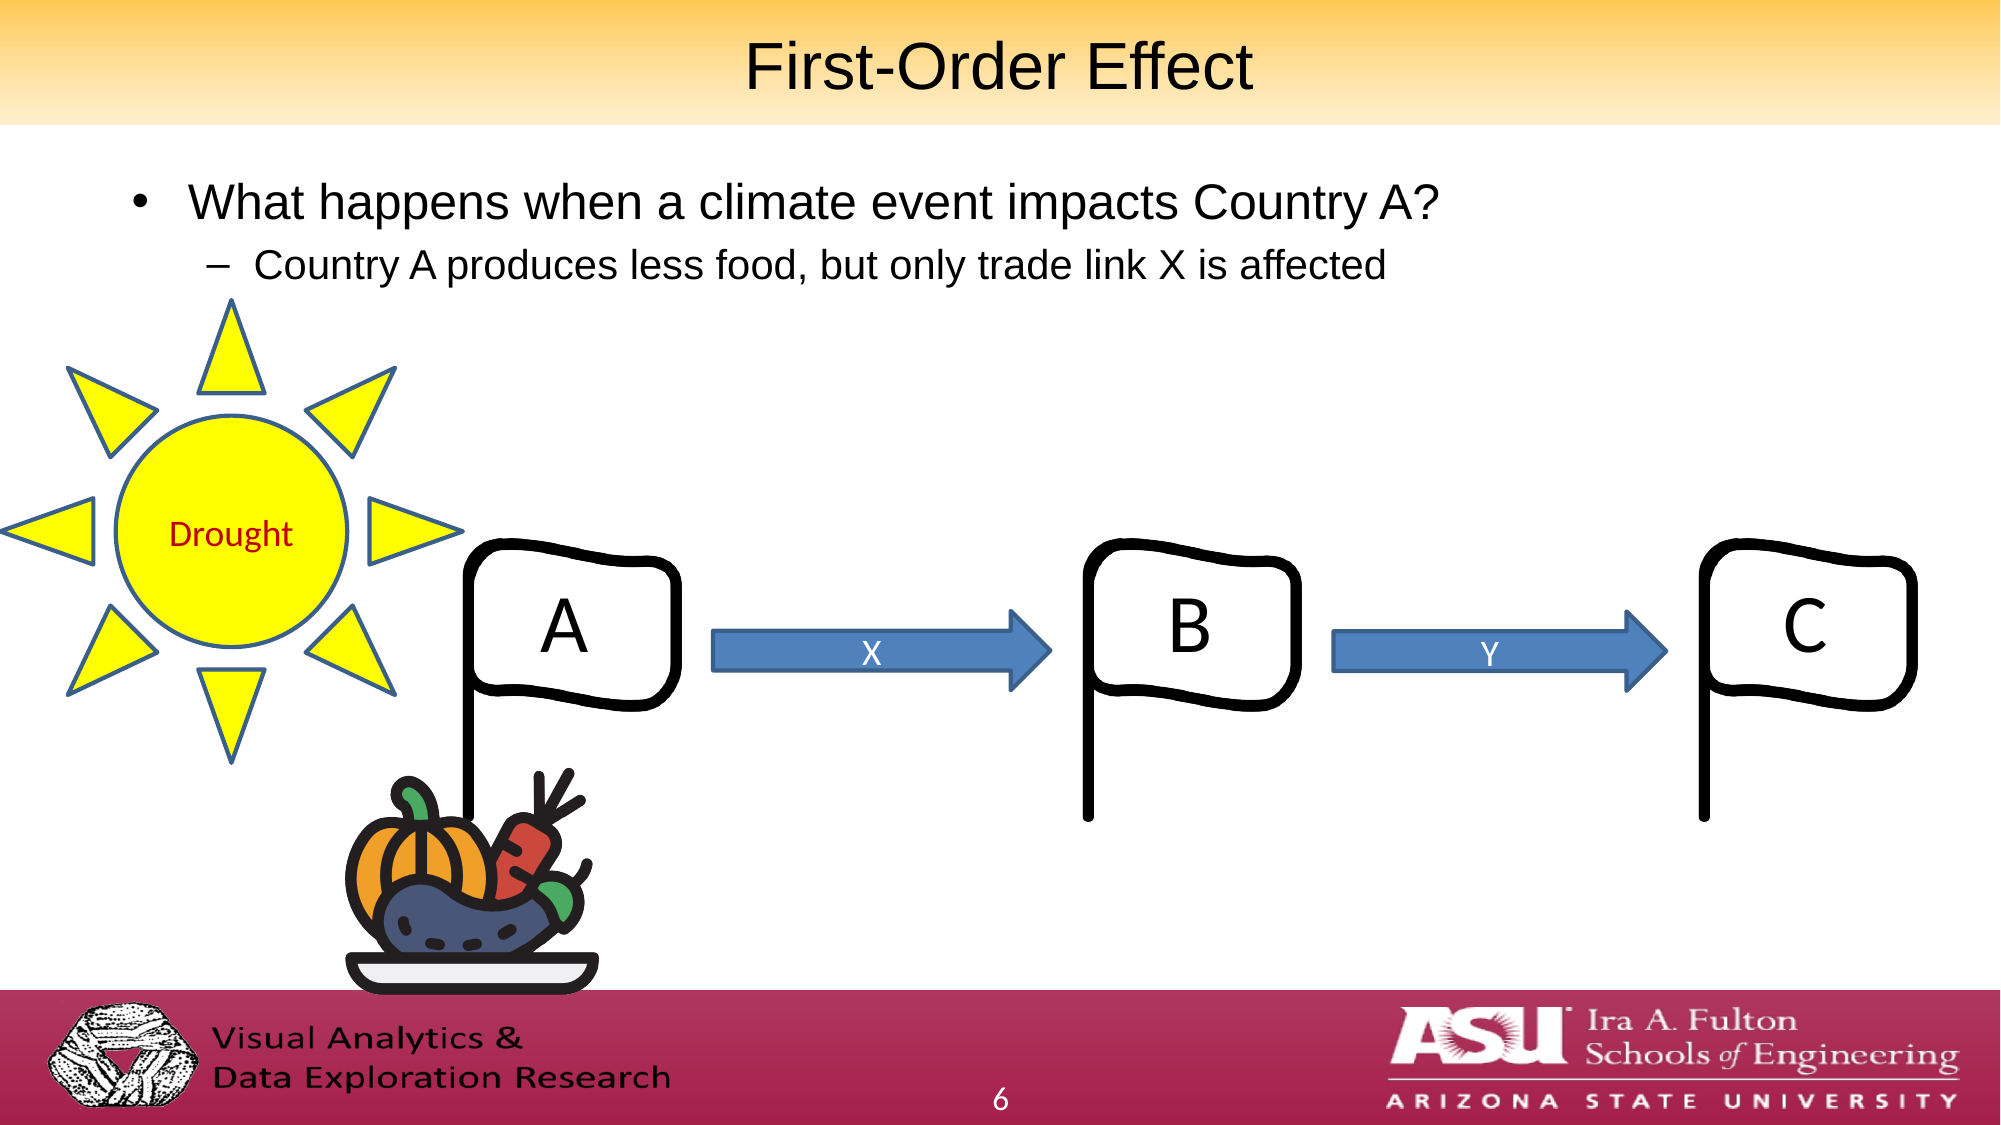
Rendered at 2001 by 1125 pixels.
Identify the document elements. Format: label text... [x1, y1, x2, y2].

text_box Drought [65, 603, 160, 697]
text_box Drought [303, 603, 397, 697]
text_box X [719, 608, 1045, 693]
slide_number 6 [0, 990, 2000, 1125]
text_box Y [1339, 609, 1660, 693]
text_box Drought [113, 413, 350, 650]
title First-Order Effect [0, 0, 2000, 125]
text_box Drought [65, 365, 160, 460]
picture [1050, 537, 1334, 822]
picture [345, 537, 714, 1008]
text_box Drought [367, 496, 466, 567]
text_box Drought [196, 667, 267, 765]
text_box Drought [303, 365, 397, 460]
picture [1665, 537, 1950, 822]
text_box Drought [196, 297, 267, 396]
text_box Drought [0, 496, 96, 567]
list What happens when a climate event impacts Country A? Country A produces less food, but only trade link X is affected [116, 162, 1917, 867]
